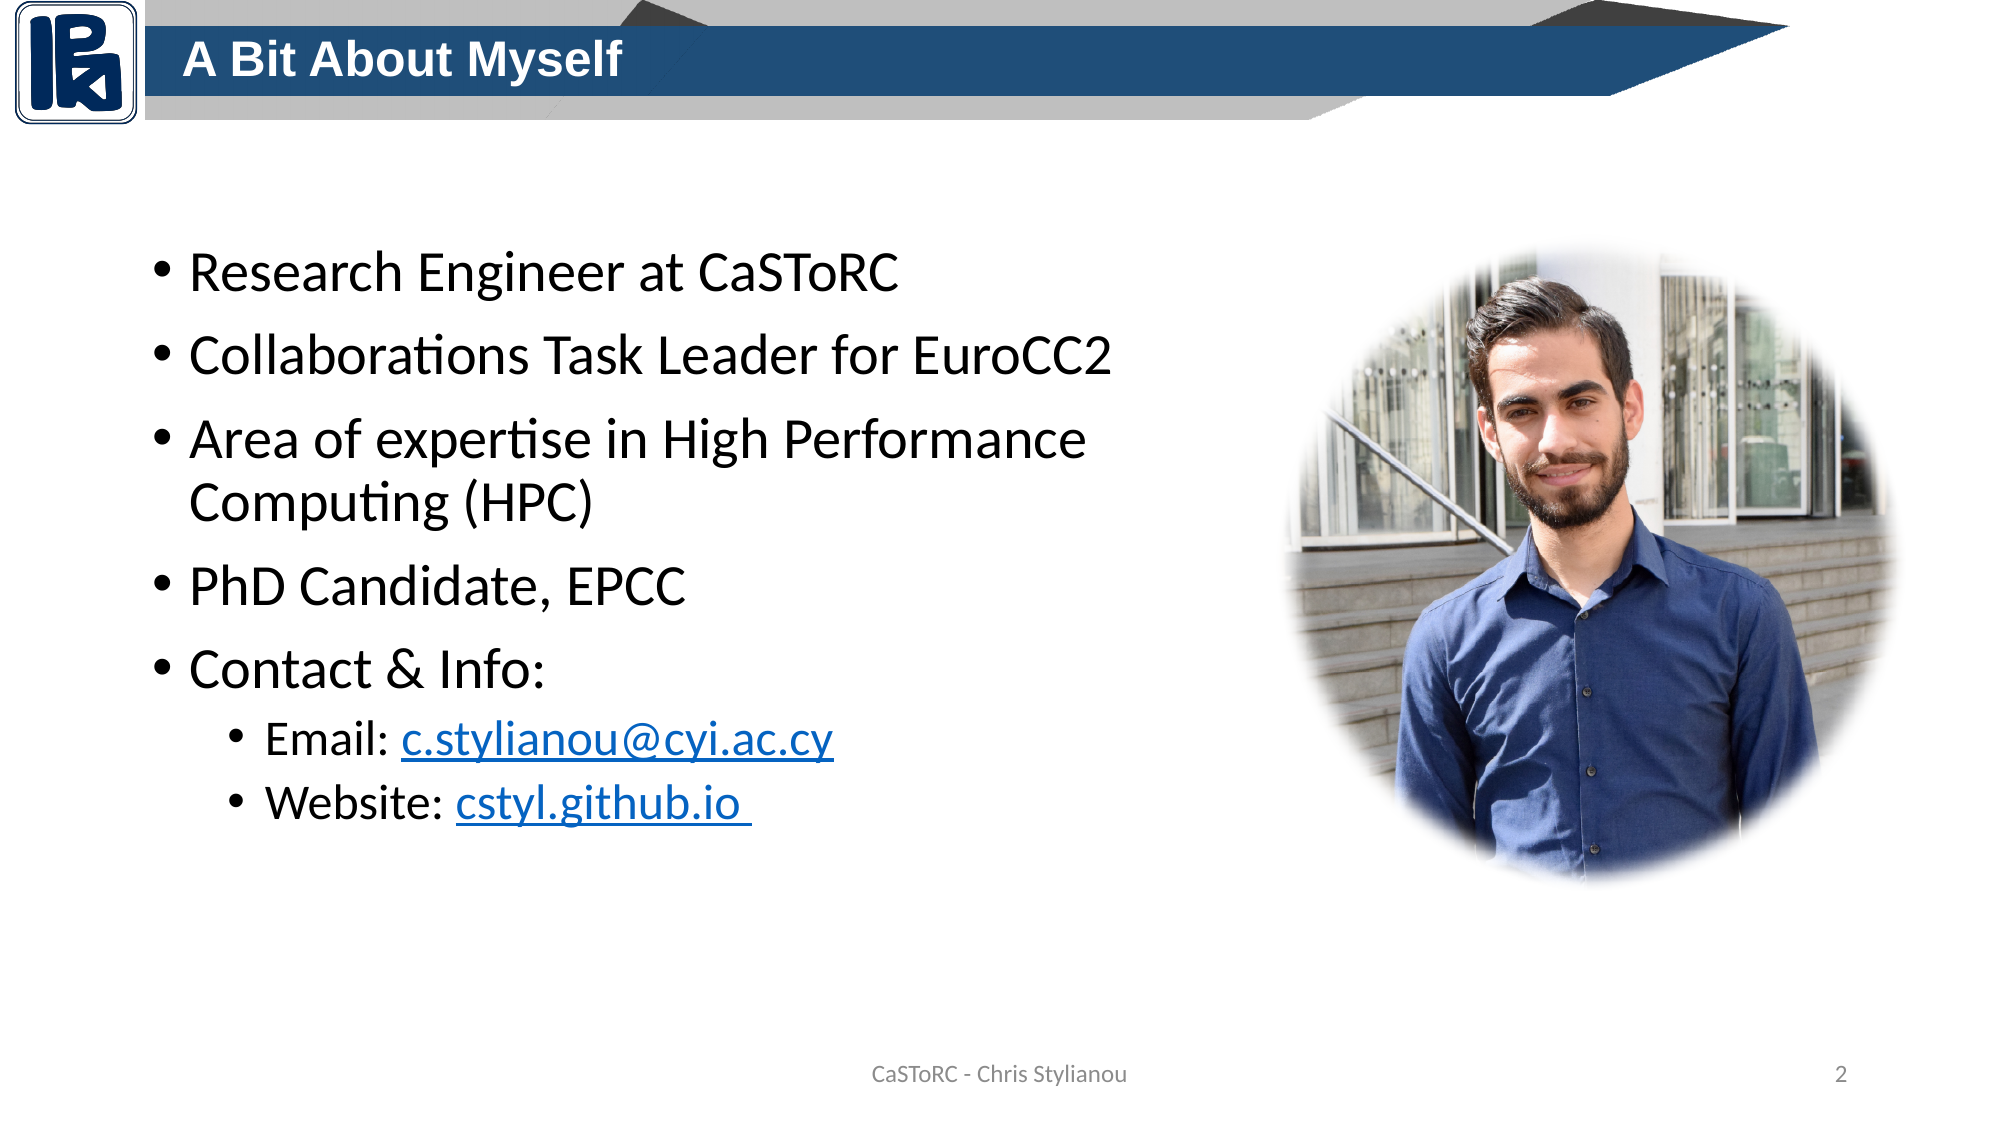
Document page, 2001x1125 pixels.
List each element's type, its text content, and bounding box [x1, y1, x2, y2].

picture [8, 0, 1790, 132]
list Research Engineer at CaSToRC Collaborations Task Leader for EuroCC2 Area of expertise in High Performance Computing (HPC) PhD Candidate, EPCC Contact & Info: Email: c.stylianou@cyi.ac.cy Website: cstyl.github.io [137, 233, 1171, 1014]
text_box A Bit About Myself [166, 19, 727, 154]
footer CaSToRC - Chris Stylianou [662, 1042, 1338, 1103]
slide_number 1 [1412, 1042, 1863, 1103]
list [1275, 233, 1907, 892]
